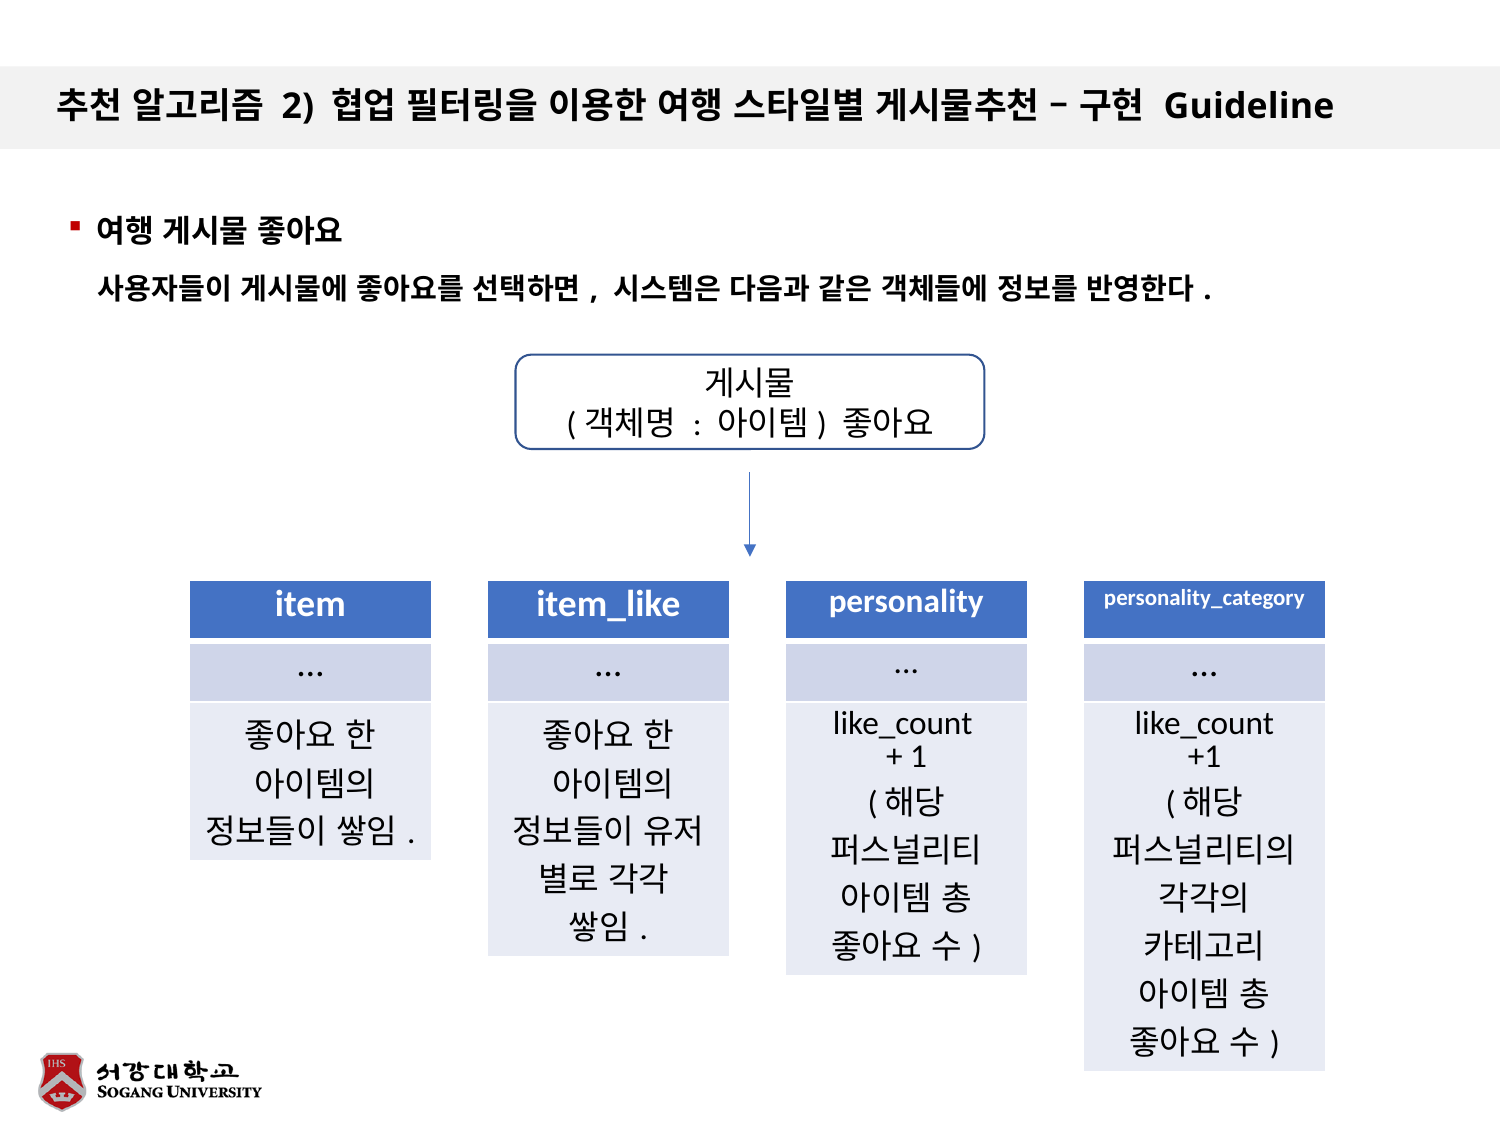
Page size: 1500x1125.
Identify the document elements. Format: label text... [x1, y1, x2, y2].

picture [0, 1031, 294, 1125]
list 여행 게시물 좋아요 [53, 184, 1447, 1079]
table_header item_like [488, 581, 729, 638]
table_header personality_category [1084, 581, 1325, 638]
table_cell … [1084, 644, 1325, 701]
table_header personality [786, 581, 1027, 638]
table_cell 좋아요 한 아이템의 정보들이 쌓임. [190, 703, 431, 860]
table_cell like_count + 1 (해당 퍼스널리티 아이템 총 좋아요 수) [786, 703, 1027, 975]
table_header item [190, 581, 431, 638]
text_box 사용자들이 게시물에 좋아요를 선택하면, 시스템은 다음과 같은 객체들에 정보를 반영한다. [82, 246, 1500, 331]
table_cell … [190, 644, 431, 701]
table_cell 좋아요 한 아이템의 정보들이 유저 별로 각각 쌓임. [488, 703, 729, 956]
table_cell like_count +1 (해당 퍼스널리티의 각각의 카테고리 아이템 총 좋아요 수) [1084, 703, 1325, 1071]
table_cell … [488, 644, 729, 701]
text_box 게시물 (객체명 : 아이템) 좋아요 [514, 353, 986, 451]
table_cell ... [786, 644, 1027, 701]
title 추천 알고리즘 2) 협업 필터링을 이용한 여행 스타일별 게시물추천 – 구현 Guideline [41, 64, 1459, 149]
